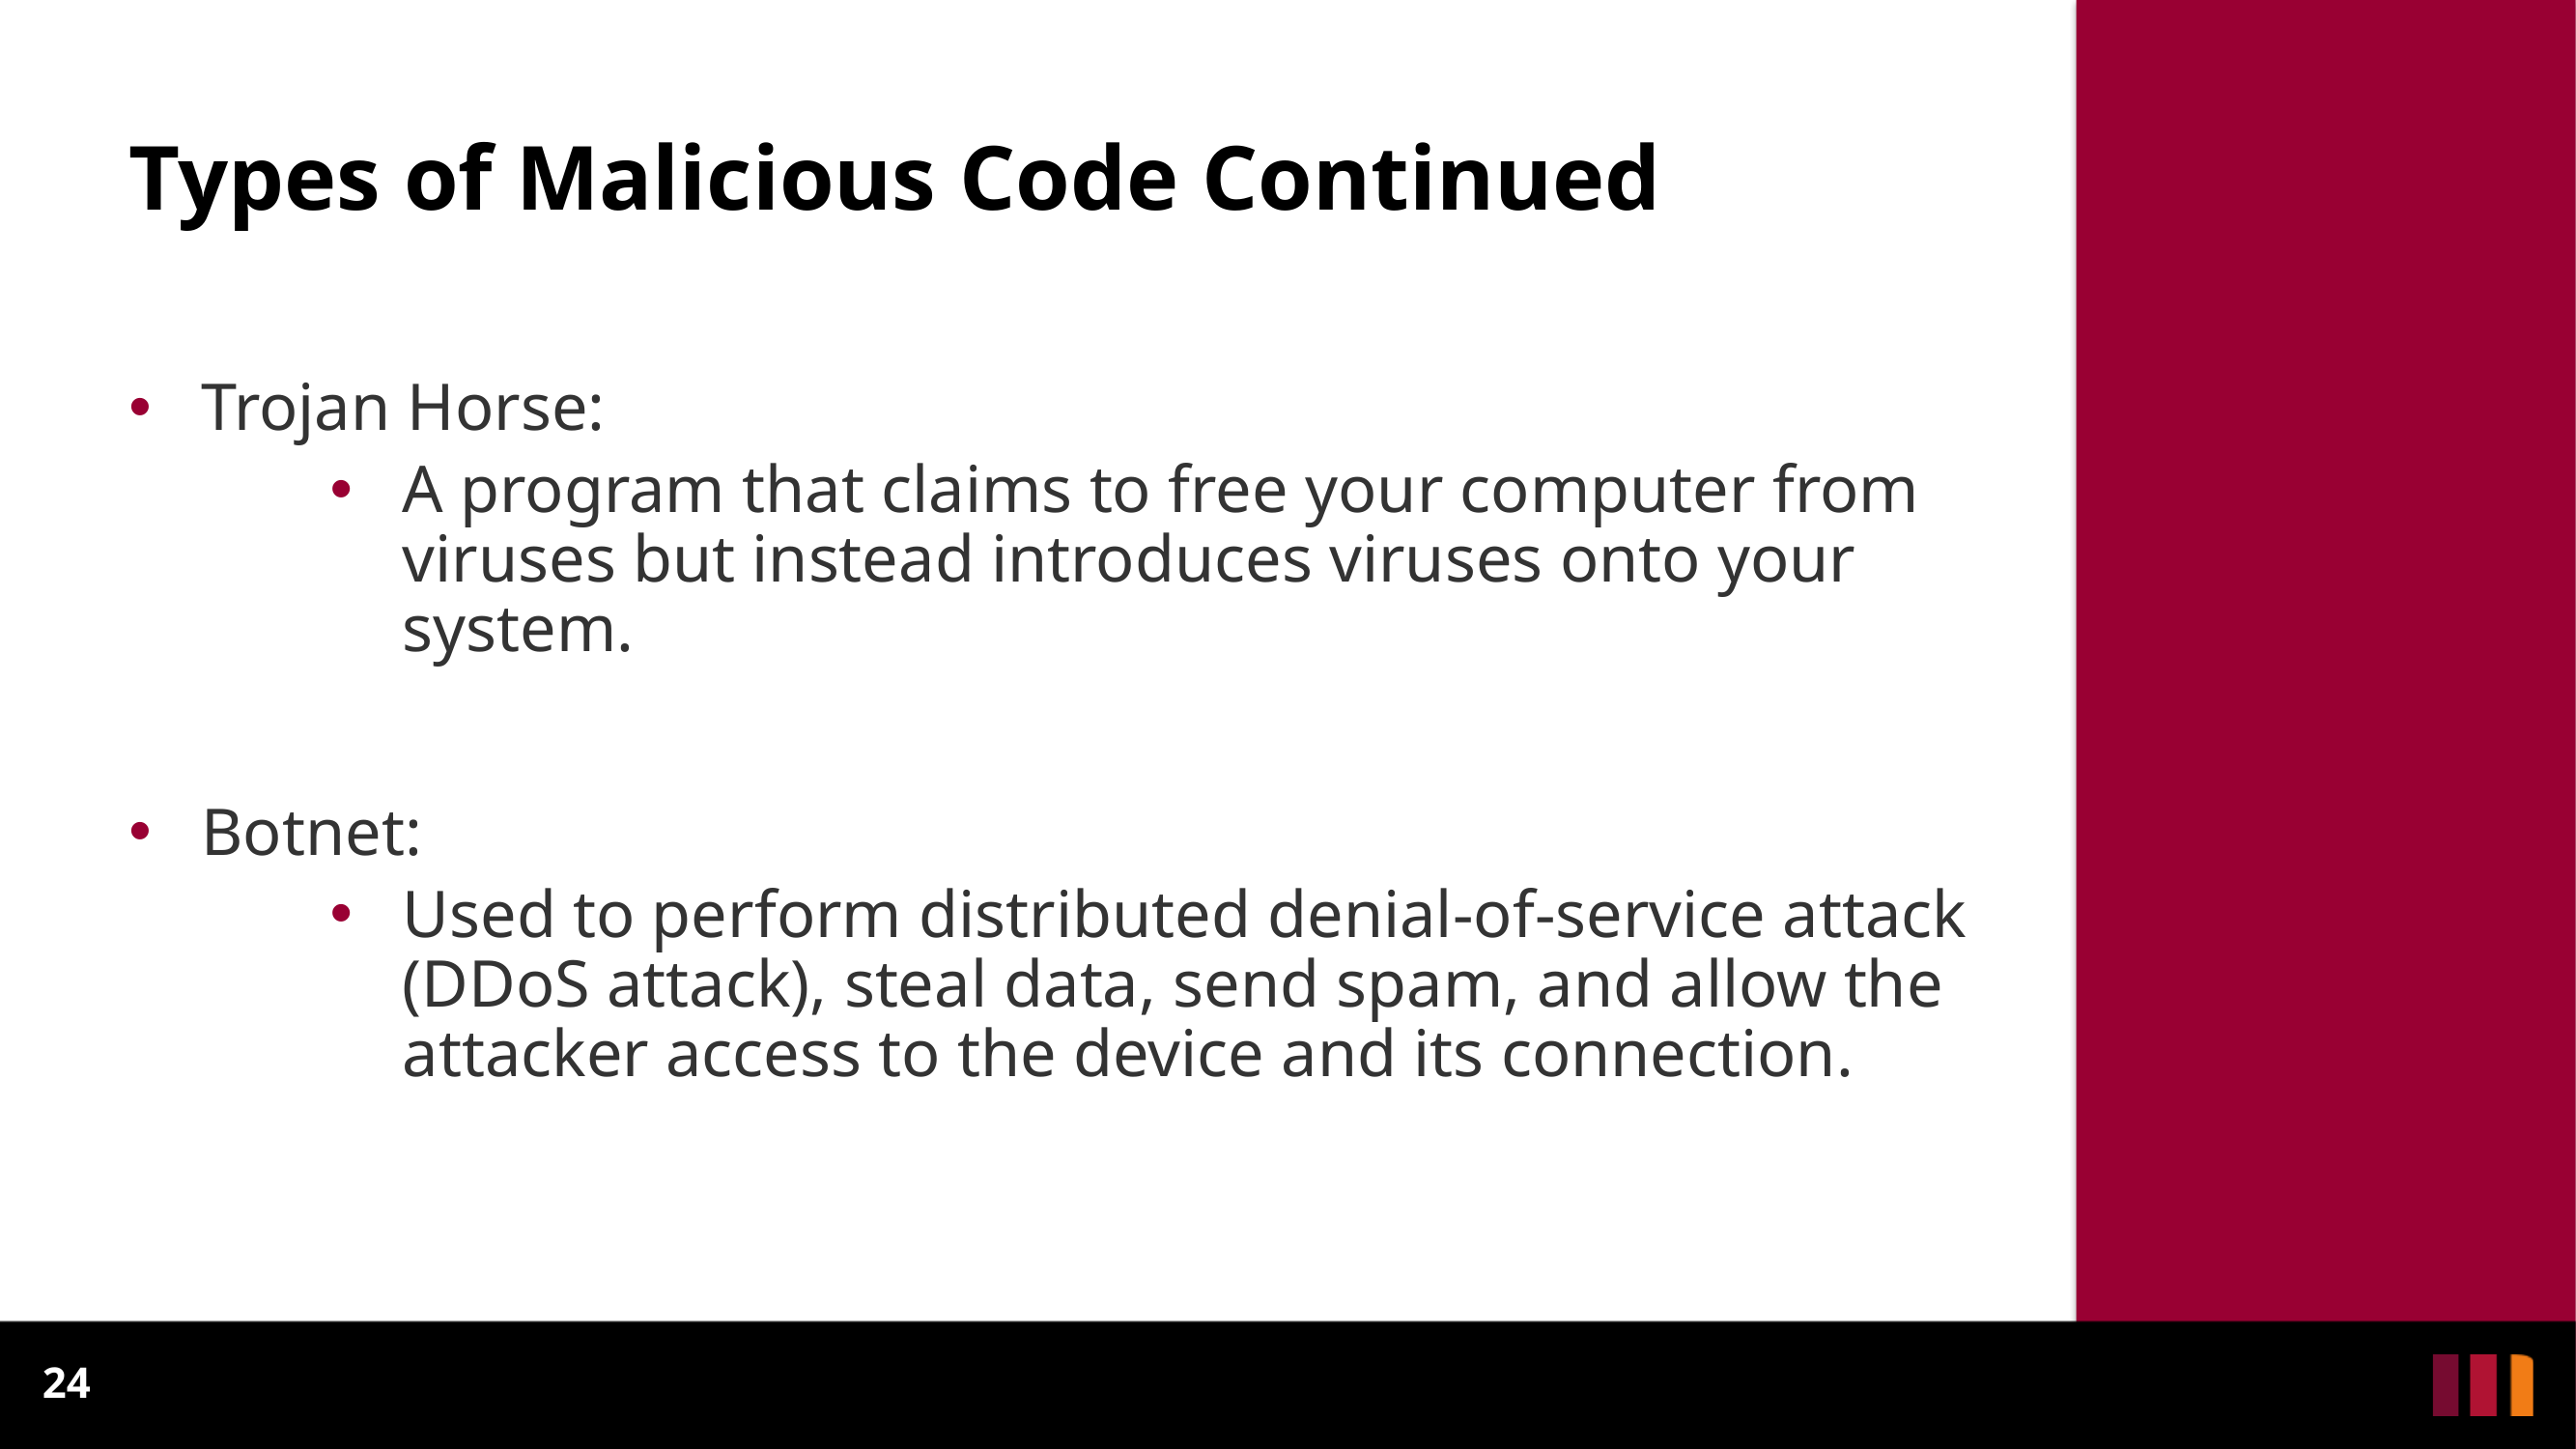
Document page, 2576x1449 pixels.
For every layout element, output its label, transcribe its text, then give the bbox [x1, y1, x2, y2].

slide_number 24 [42, 1346, 127, 1424]
title Types of Malicious Code Continued [128, 122, 1859, 334]
list Trojan Horse: A program that claims to free your computer from viruses but instead introduces viruses onto your system. Botnet: Used to perform distributed denial-of-service attack (DDoS attack), steal data, send spam, and allow the attacker access to the device and its connection. [128, 374, 1969, 1195]
